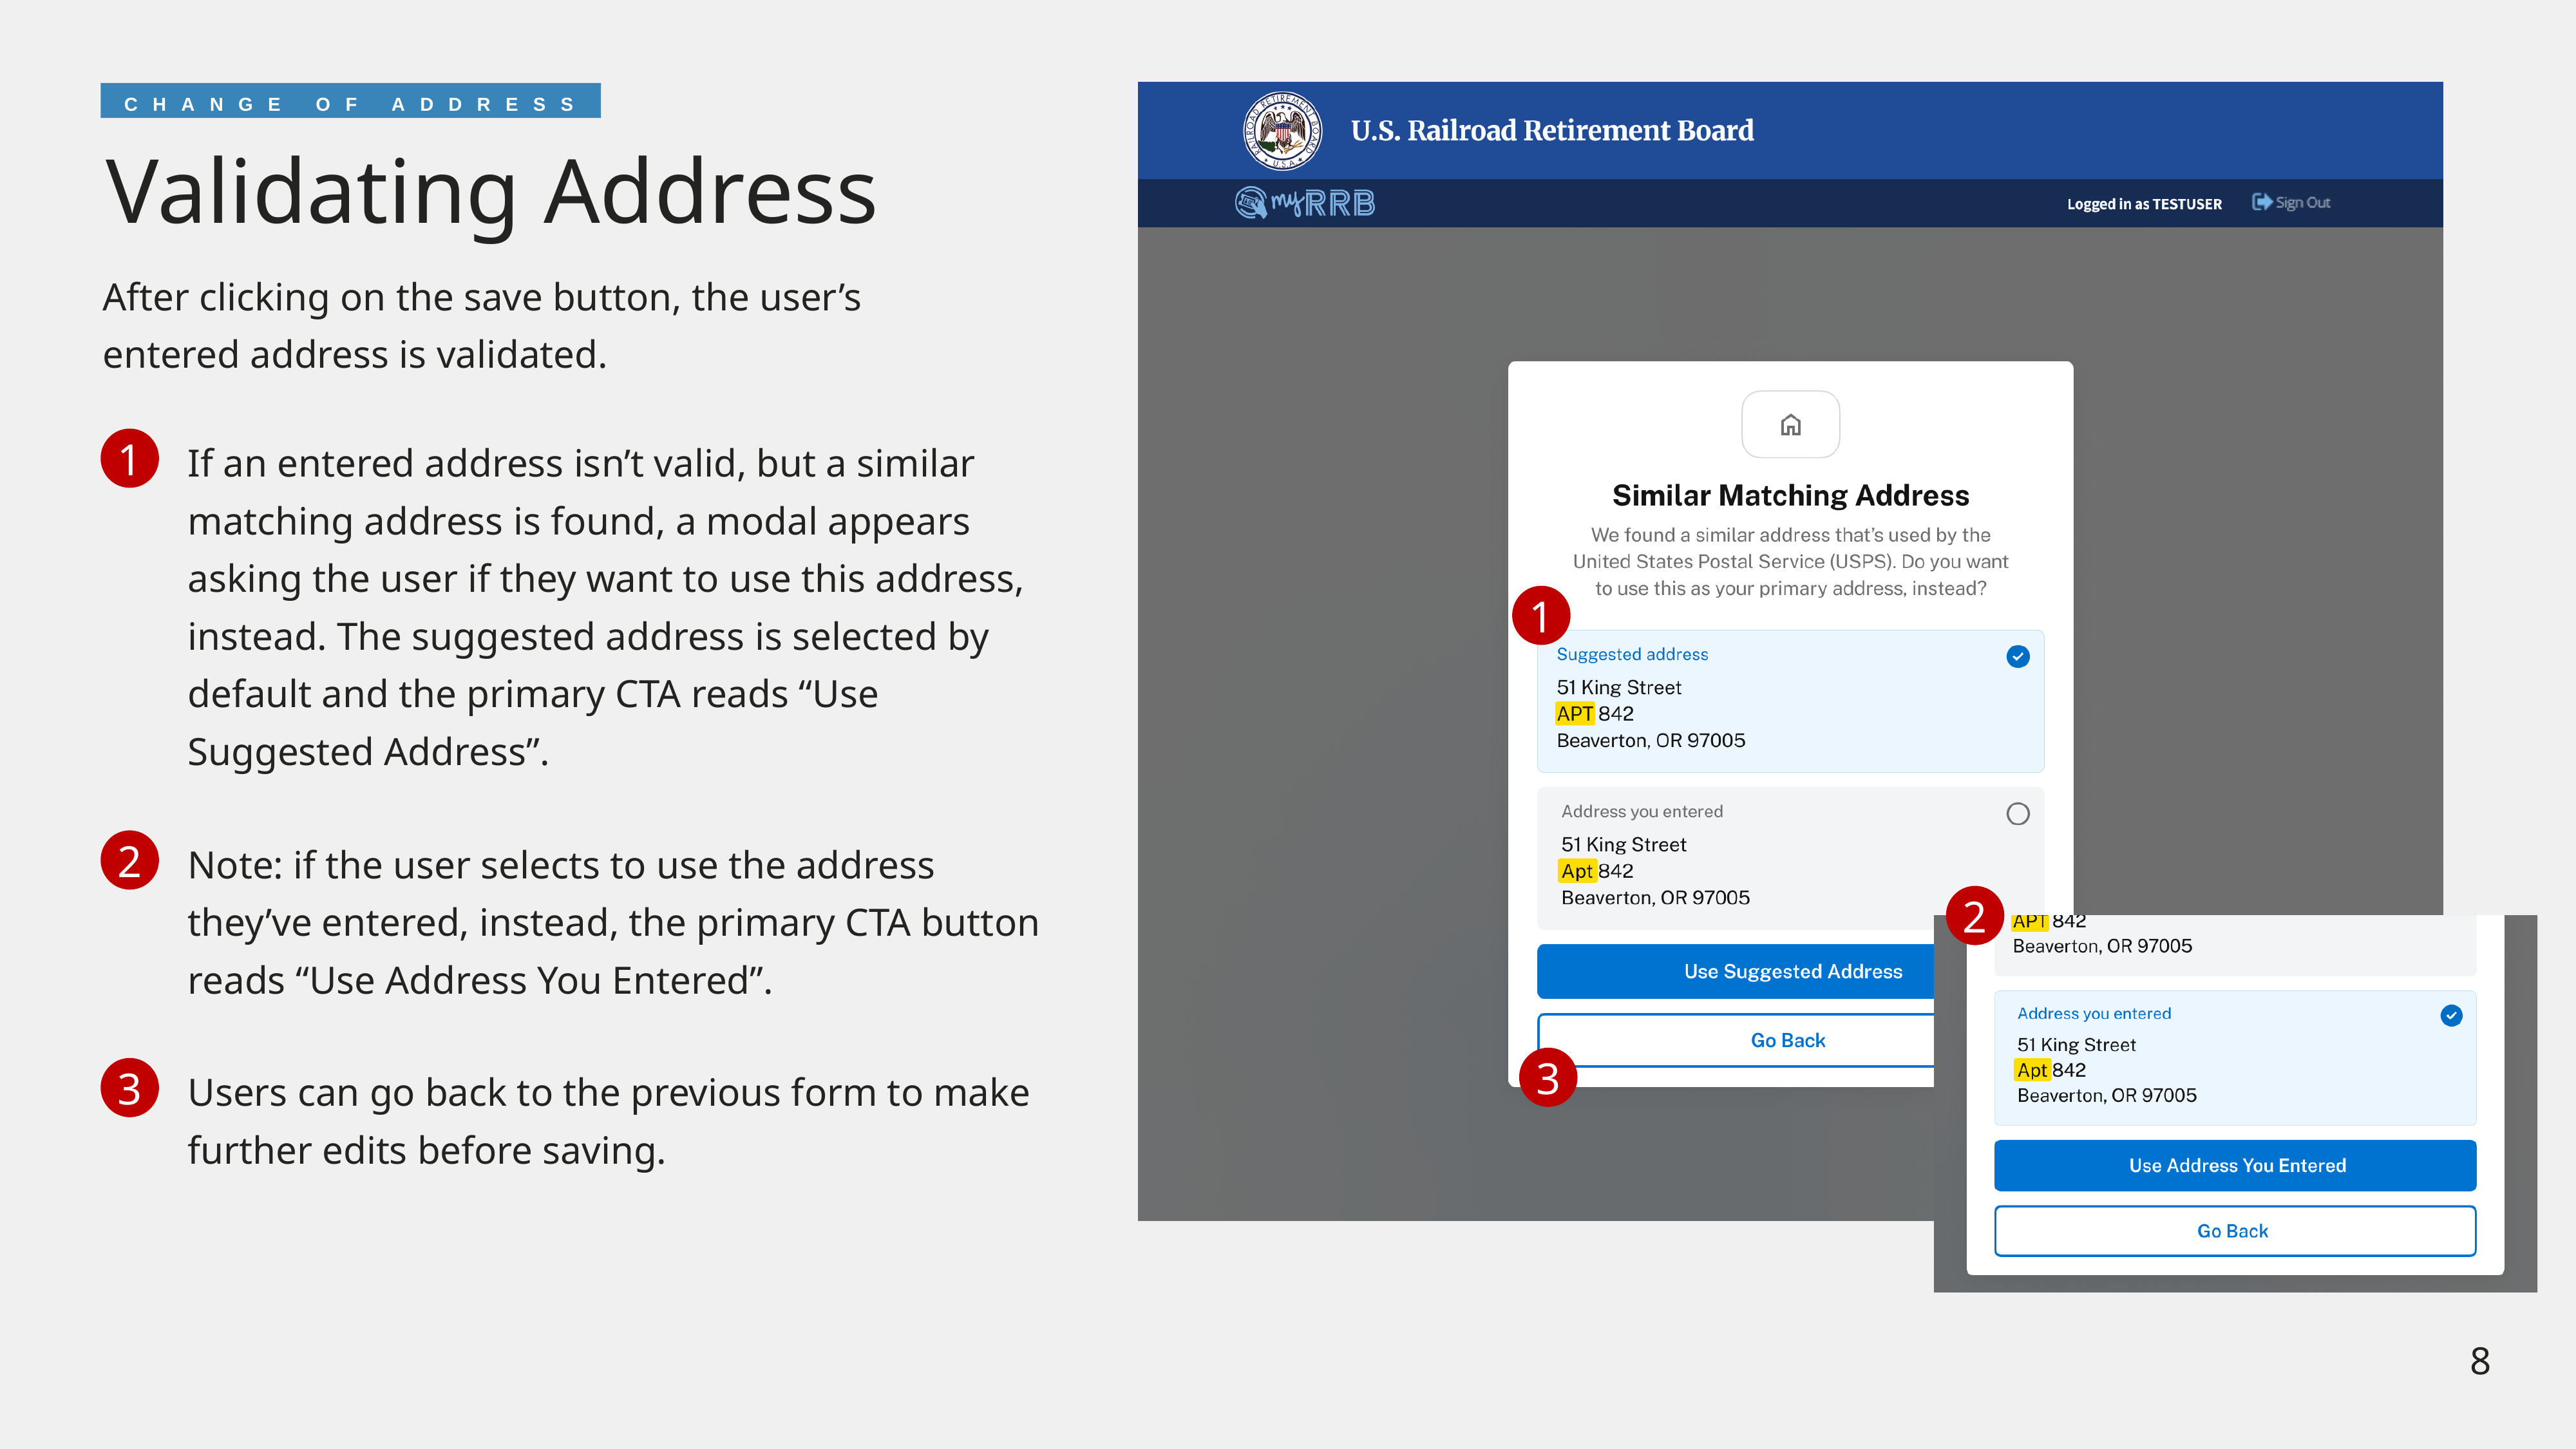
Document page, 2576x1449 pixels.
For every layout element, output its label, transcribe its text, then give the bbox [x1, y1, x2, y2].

picture [1137, 82, 2538, 1293]
text_box Note: if the user selects to use the address they’ve entered, instead, the primary CTA button reads “Use Address You Entered”. [185, 826, 1044, 1004]
text_box 1 [100, 428, 159, 488]
text_box 3 [100, 1057, 159, 1117]
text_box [100, 82, 977, 118]
text_box Validating Address [100, 129, 958, 247]
text_box 2 [100, 830, 159, 890]
text_box After clicking on the save button, the user’s entered address is validated. [100, 258, 1005, 378]
text_box Users can go back to the previous form to make further edits before saving. [185, 1054, 1044, 1174]
text_box If an entered address isn’t valid, but a similar matching address is found, a modal appears asking the user if they want to use this address, instead. The suggested address is selected by default and the primary CTA reads “Use Suggested Address”. [185, 424, 1044, 775]
text_box 8 [2468, 1334, 2517, 1384]
